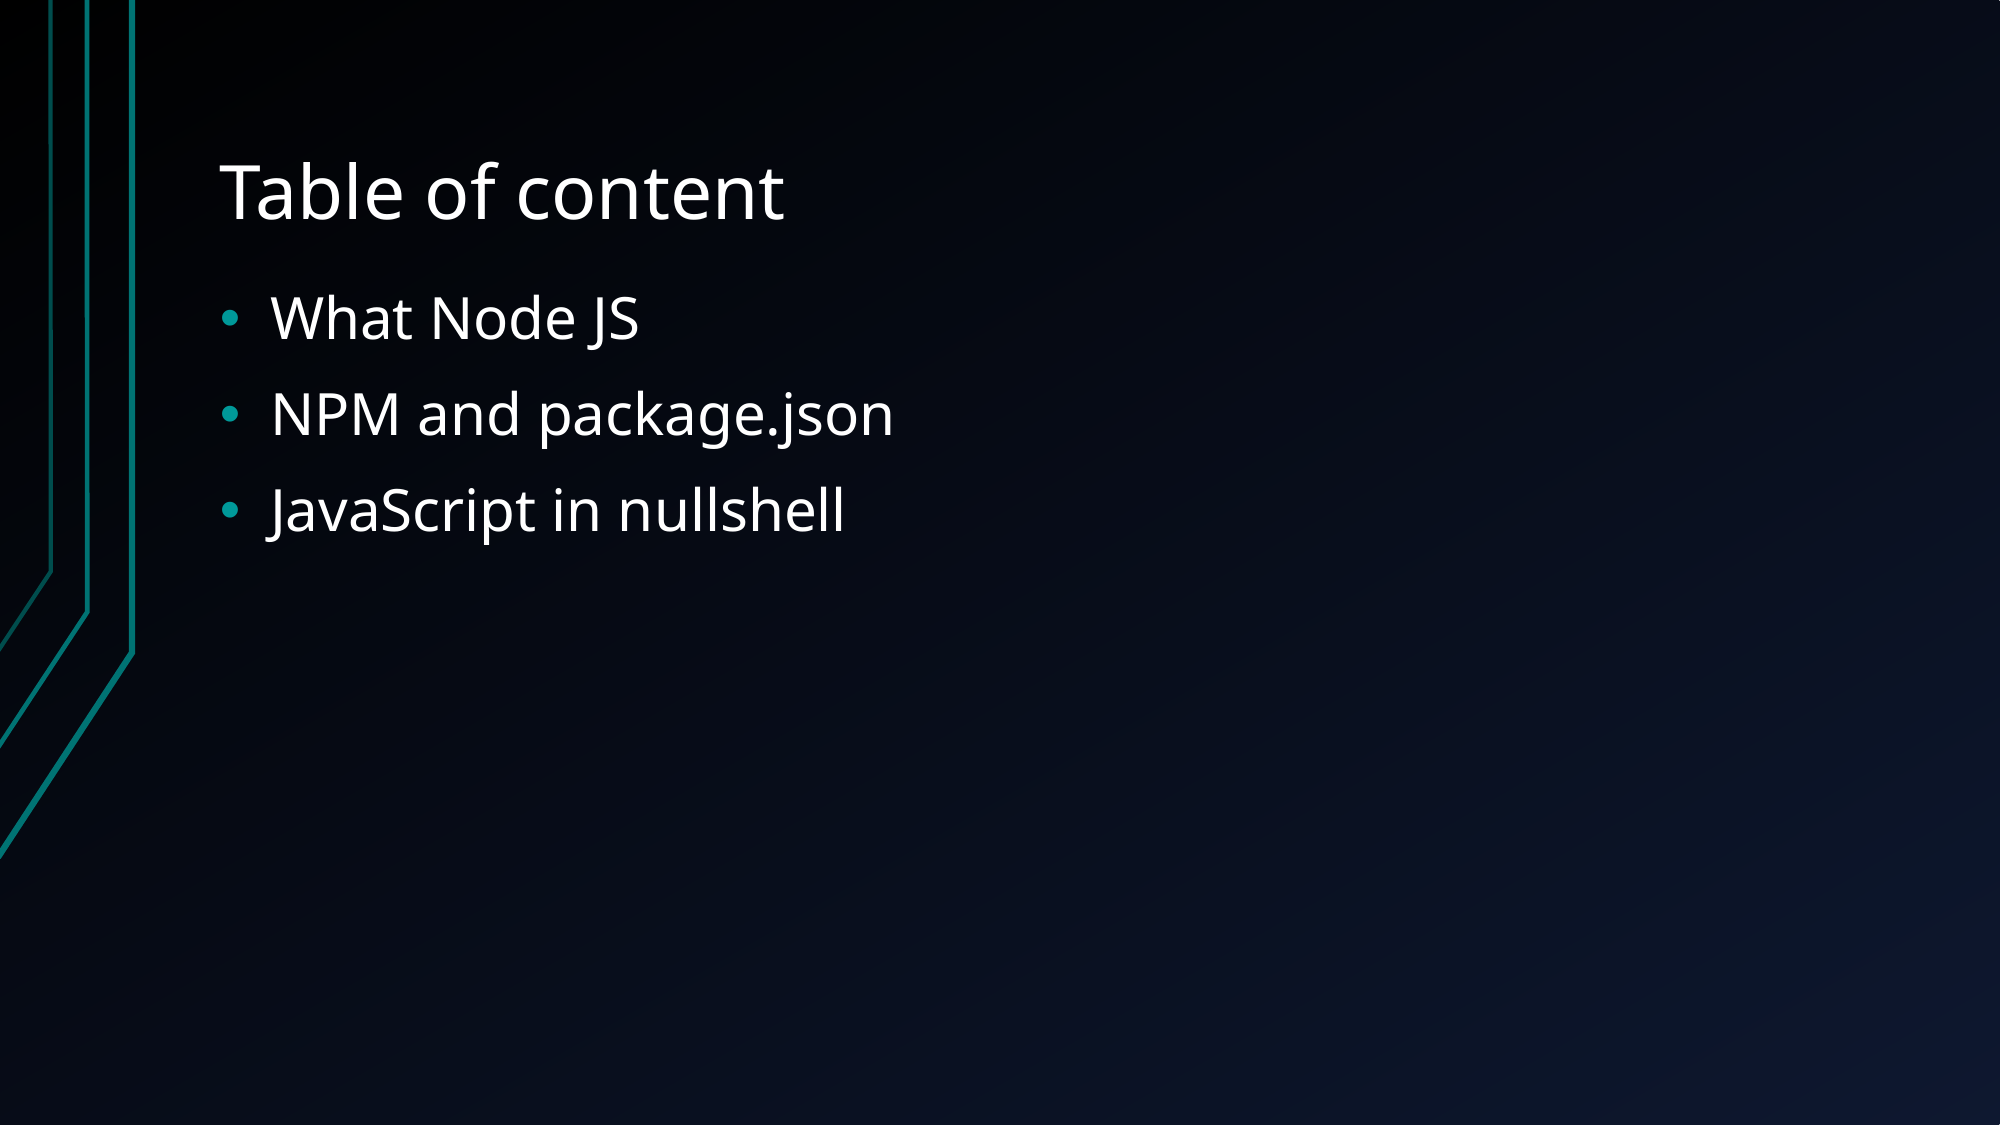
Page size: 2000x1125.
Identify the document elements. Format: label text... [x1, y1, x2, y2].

title Table of content [199, 45, 1900, 246]
list What Node JS NPM and package.json JavaScript in nullshell [199, 279, 1900, 1012]
